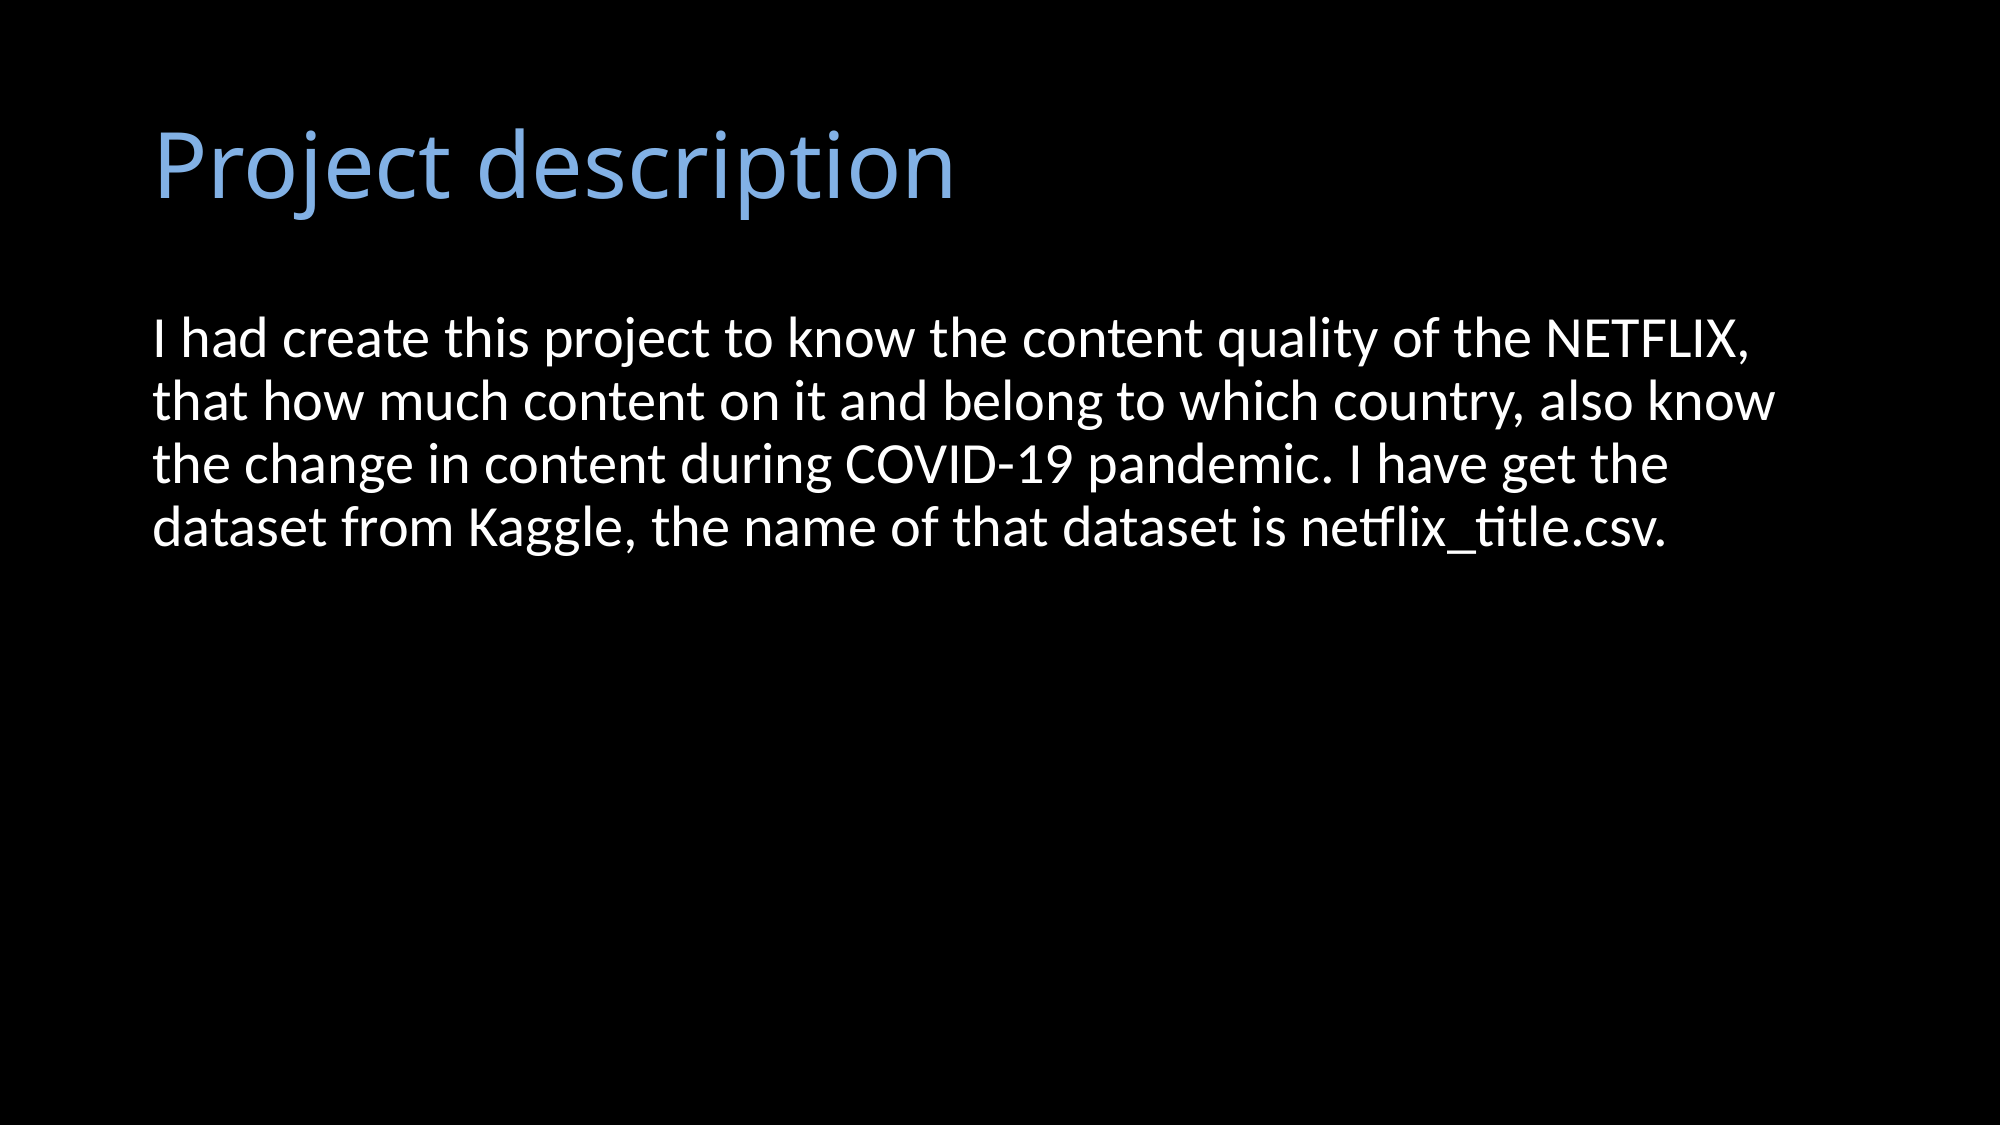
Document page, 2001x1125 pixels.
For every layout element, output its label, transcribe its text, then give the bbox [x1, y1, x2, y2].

title Project description [137, 59, 1863, 278]
list I had create this project to know the content quality of the NETFLIX, that how much content on it and belong to which country, also know the change in content during COVID-19 pandemic. I have get the dataset from Kaggle, the name of that dataset is netflix_title.csv. [137, 299, 1863, 1014]
